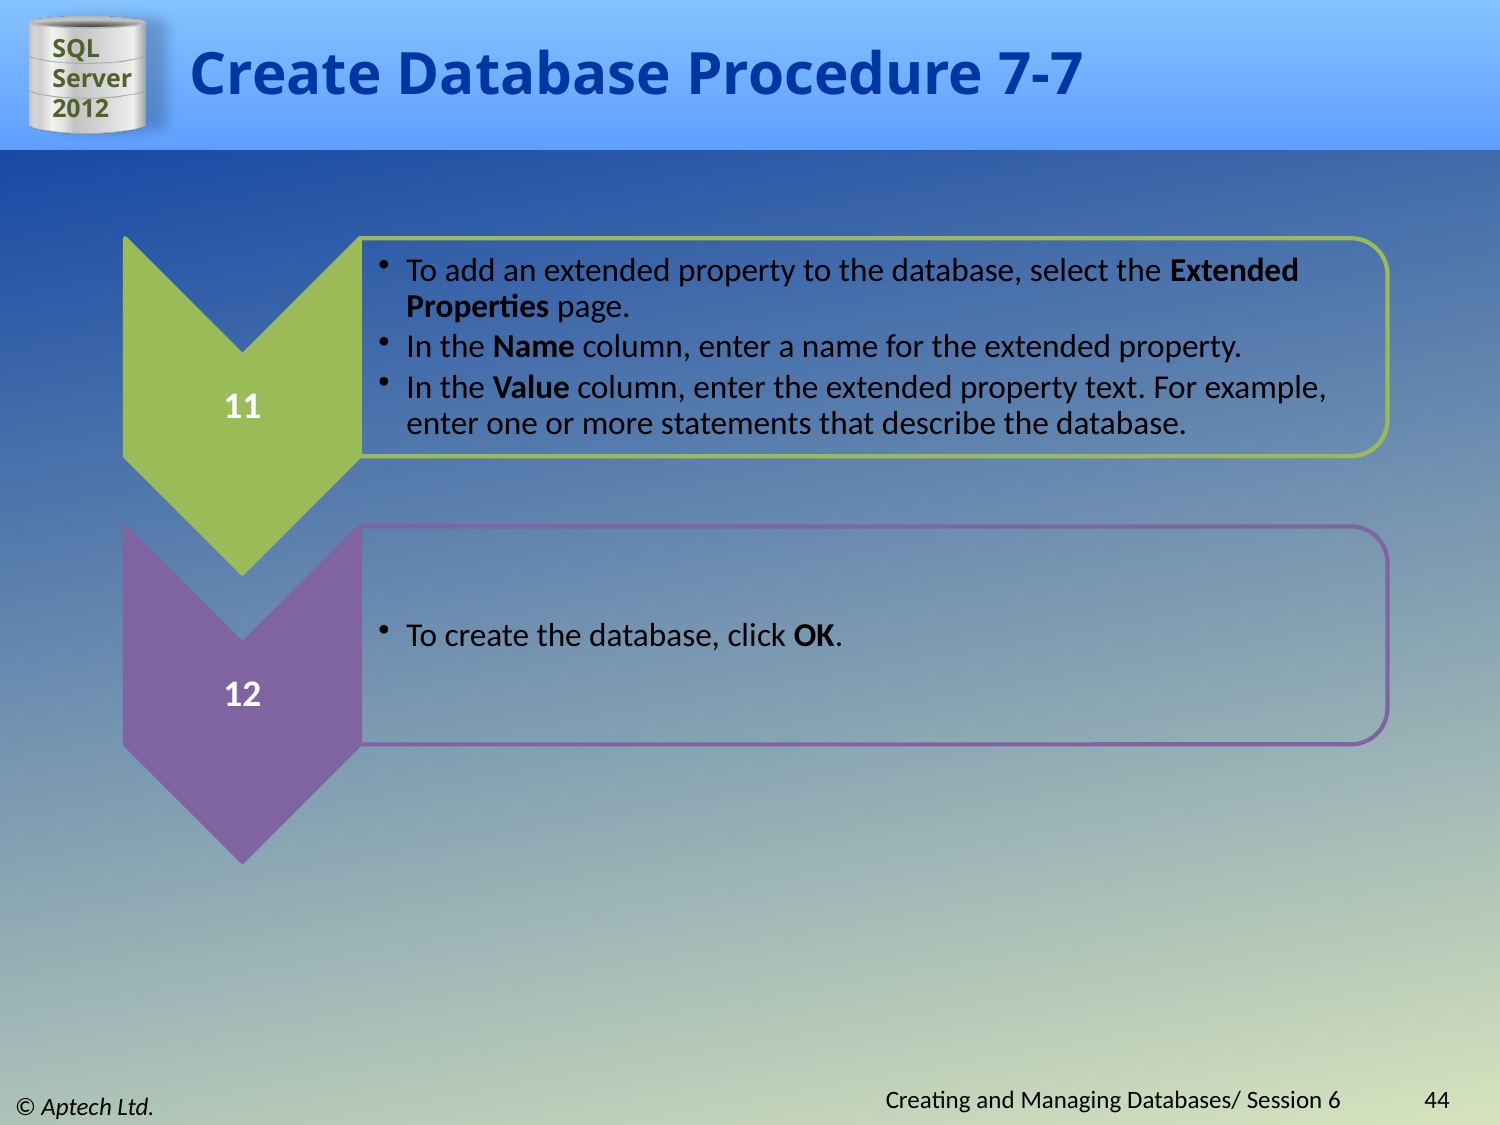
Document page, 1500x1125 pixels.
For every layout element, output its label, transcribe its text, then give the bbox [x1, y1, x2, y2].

picture [24, 0, 150, 150]
title Create Database Procedure 7-7 [174, 37, 1426, 106]
footer Creating and Managing Databases/ Session 6 [375, 1084, 1363, 1113]
slide_number 44 [1363, 1084, 1465, 1113]
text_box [124, 237, 1388, 863]
